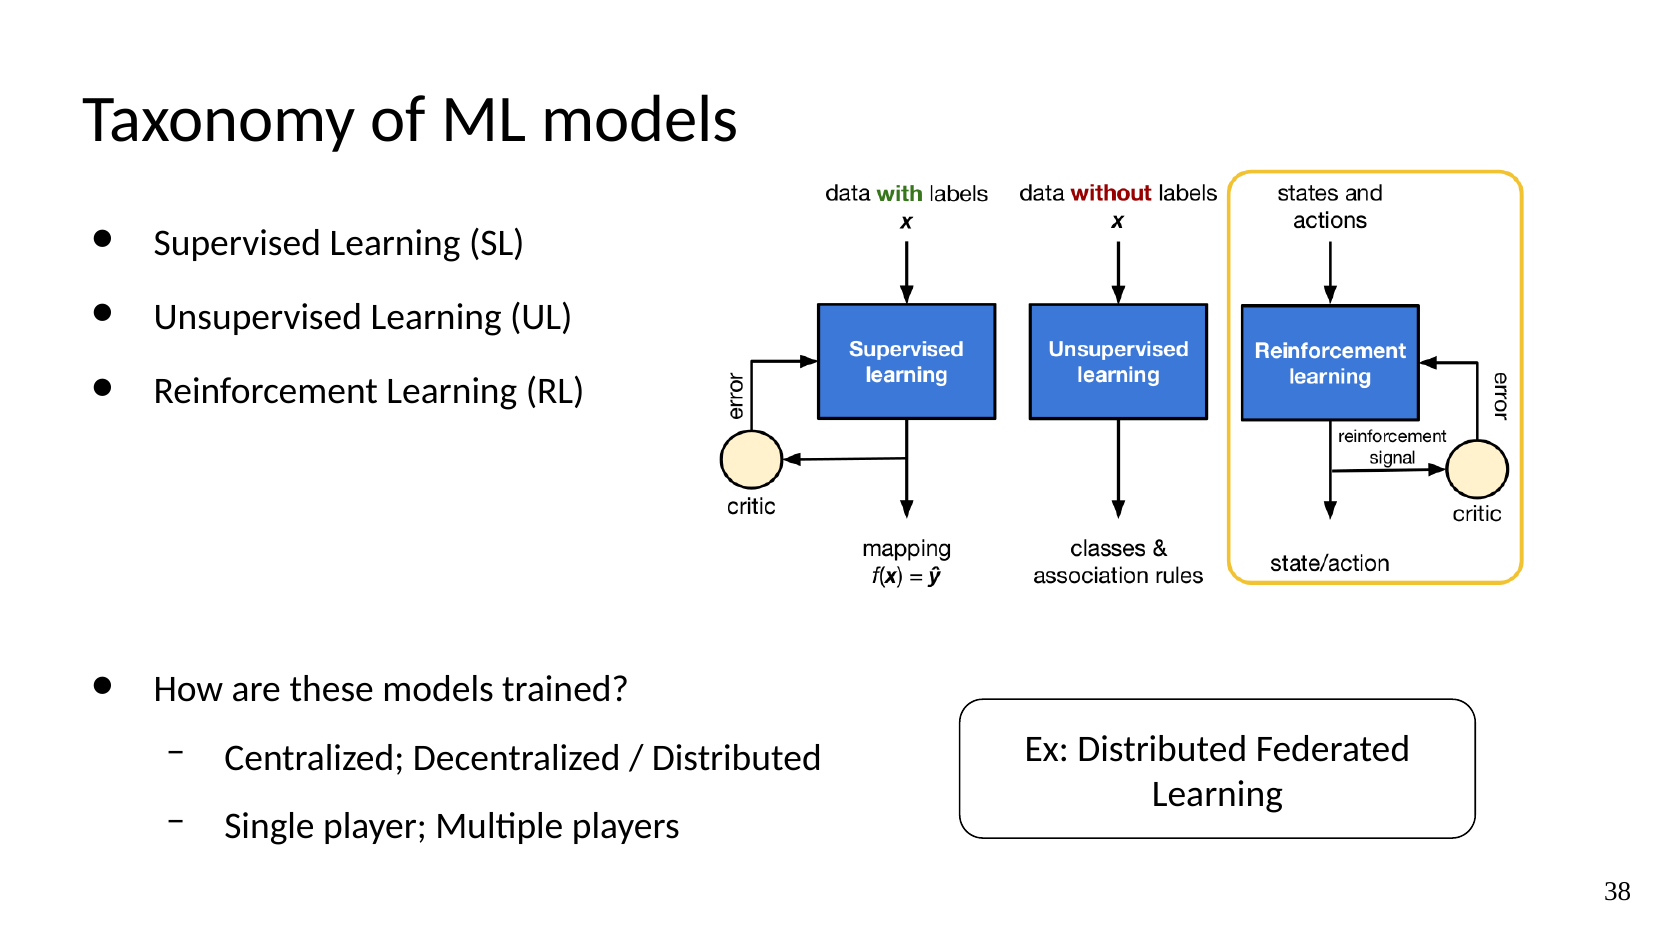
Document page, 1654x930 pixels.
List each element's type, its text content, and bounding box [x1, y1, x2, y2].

slide_number ‹#› [1546, 858, 1647, 930]
picture [695, 153, 1538, 595]
text_box Supervised Learning (SL) Unsupervised Learning (UL) Reinforcement Learning (RL) How are these models trained? Centralized; Decentralized / Distributed Single player; Multiple players [82, 217, 1571, 850]
text_box Ex: Distributed Federated Learning [959, 699, 1476, 839]
text_box Taxonomy of ML models [82, 37, 1571, 193]
